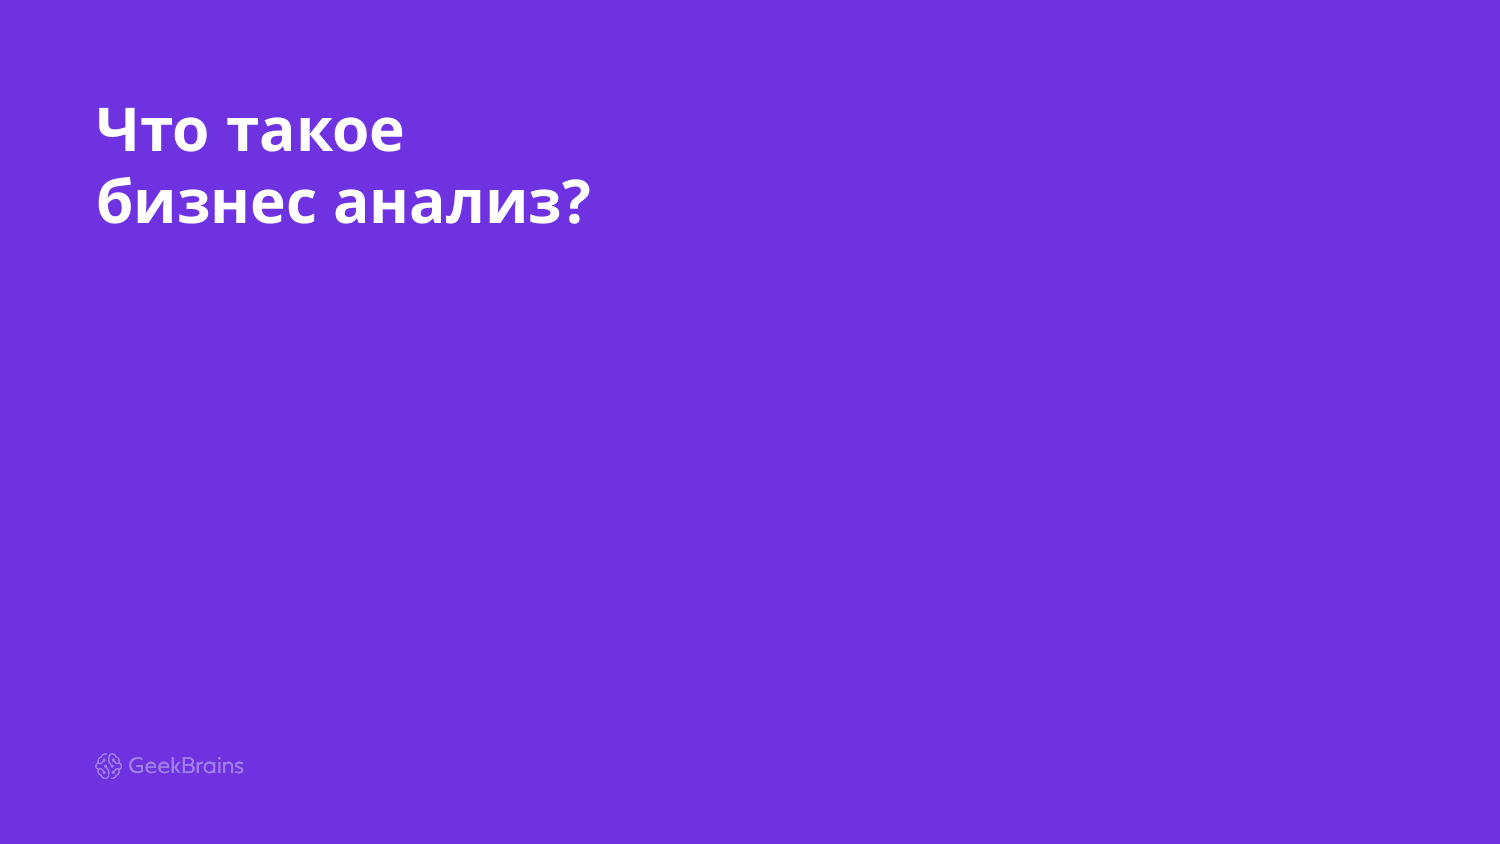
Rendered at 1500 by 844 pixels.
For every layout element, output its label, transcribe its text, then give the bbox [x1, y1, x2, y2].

title Что такое бизнес анализ? [84, 85, 649, 753]
